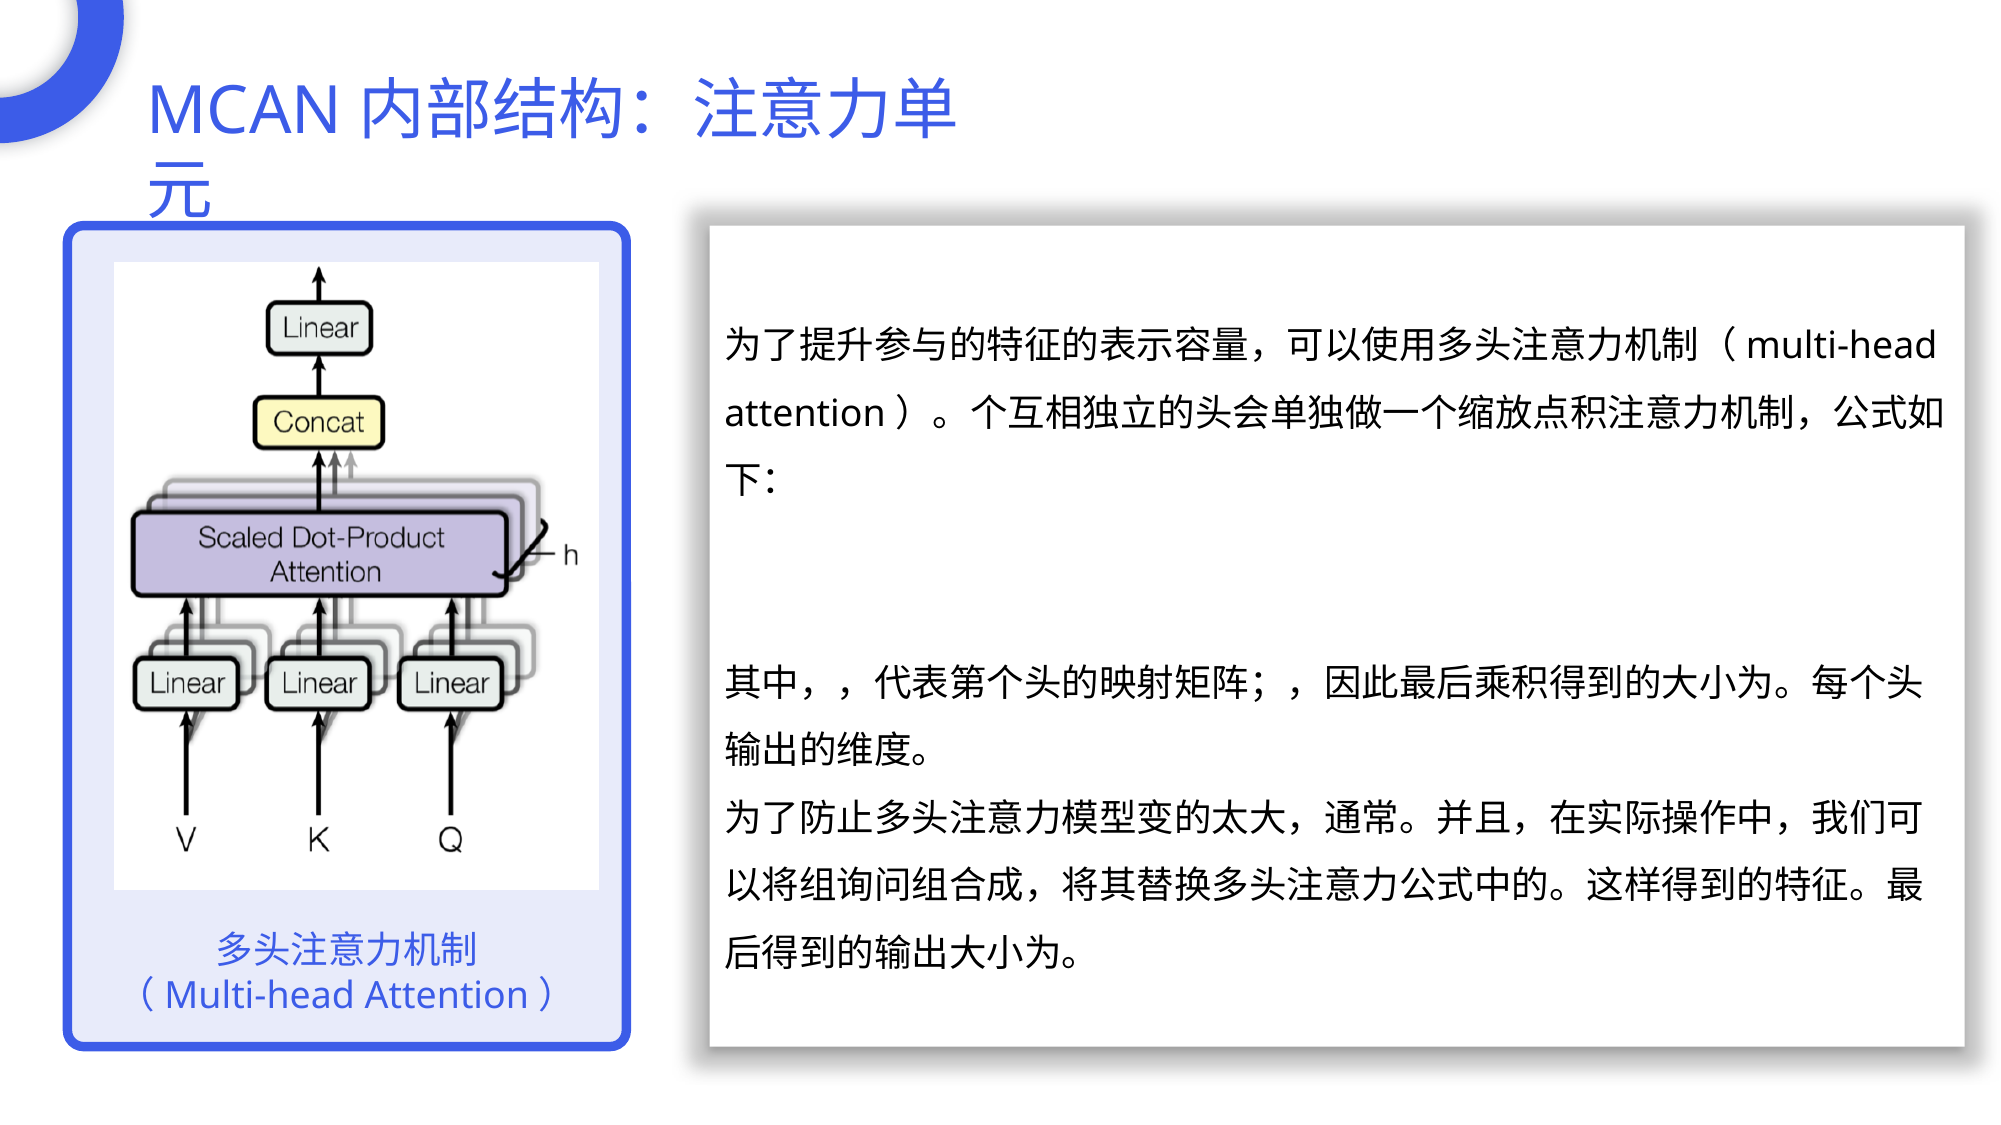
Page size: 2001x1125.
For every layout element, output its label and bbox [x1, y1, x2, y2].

text_box [0, 0, 1020, 156]
text_box [67, 225, 627, 1047]
